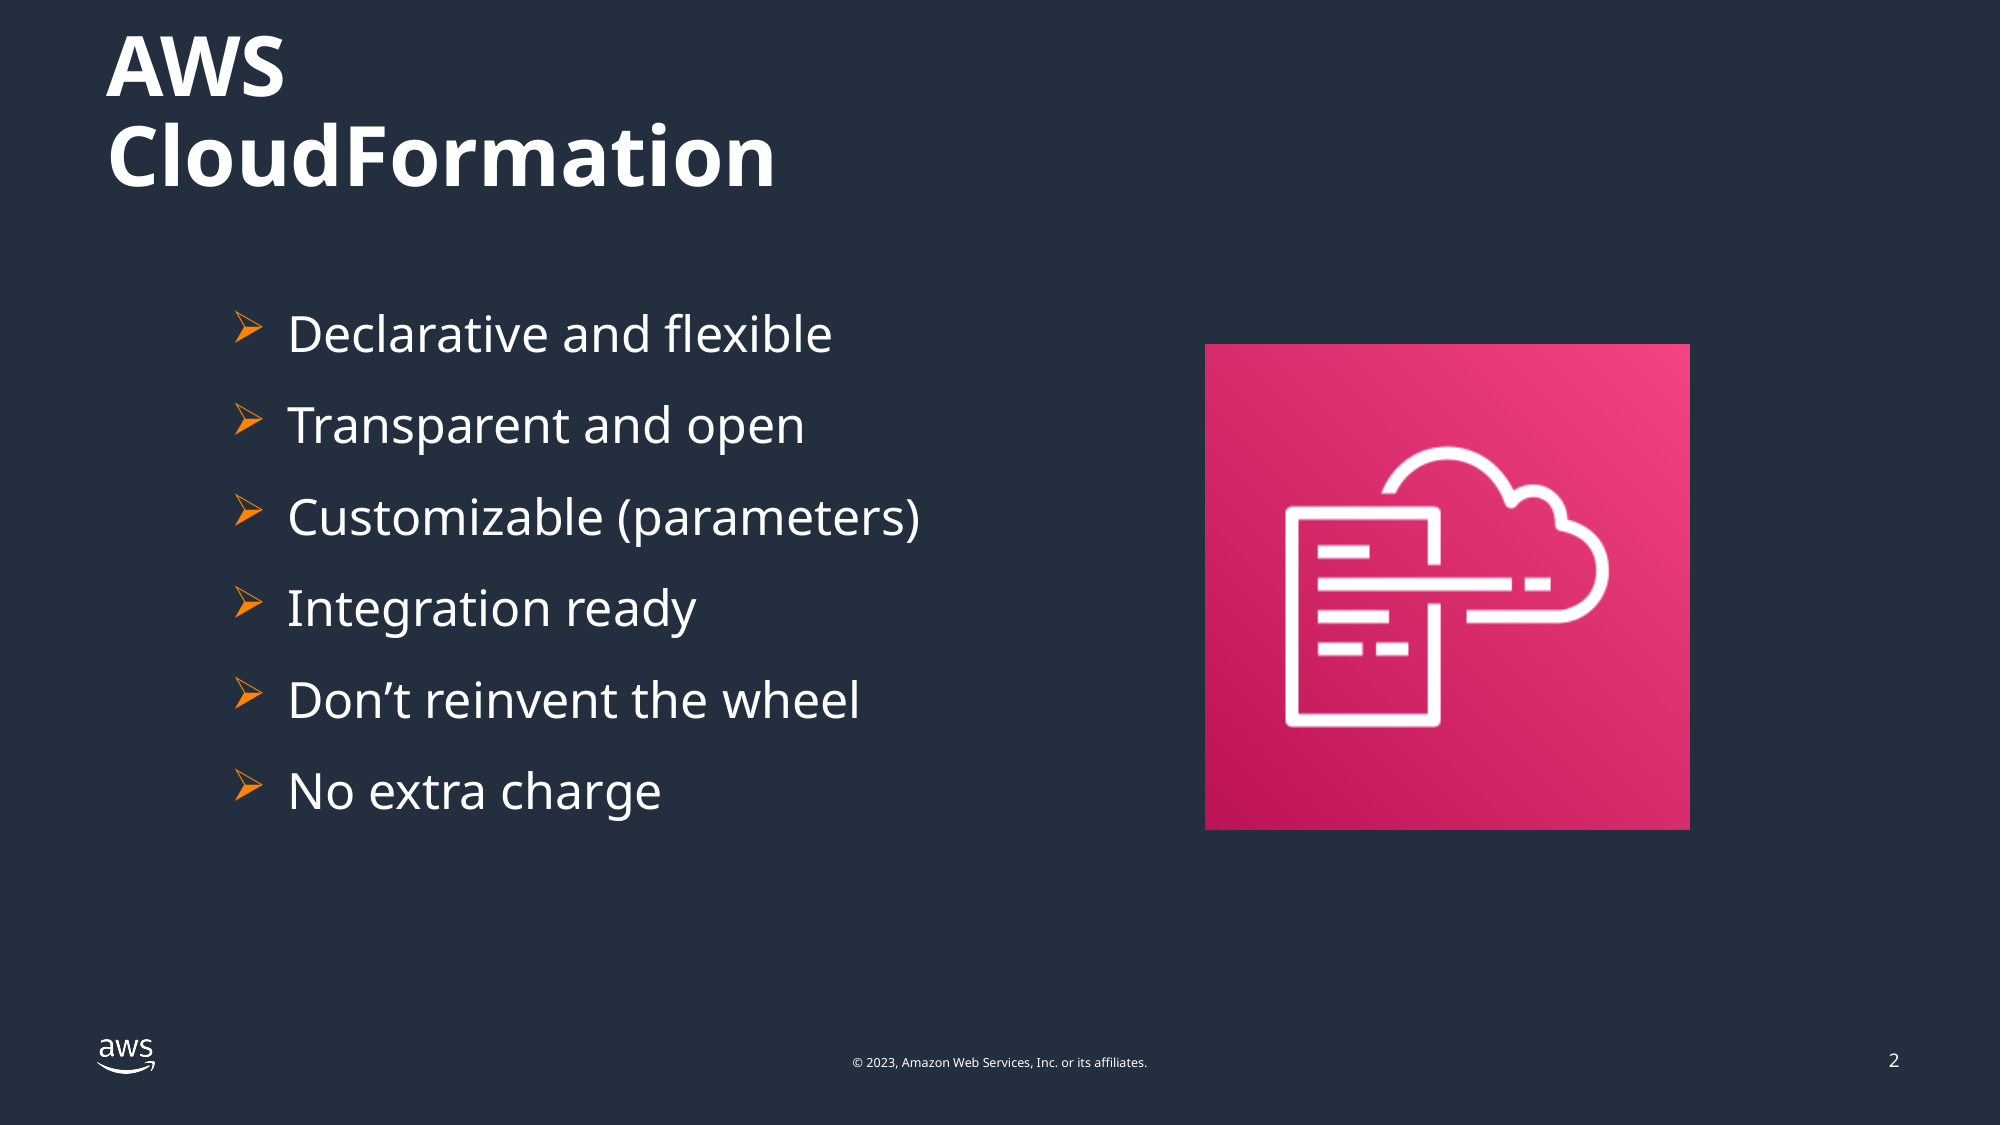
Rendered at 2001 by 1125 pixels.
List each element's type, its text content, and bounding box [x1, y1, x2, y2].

picture [1204, 344, 1690, 830]
slide_number 2 [1464, 1031, 1915, 1092]
picture [97, 1039, 155, 1074]
list Declarative and flexible Transparent and open Customizable (parameters) Integration ready Don’t reinvent the wheel No extra charge [231, 301, 1000, 815]
title AWS CloudFormation [106, 16, 980, 123]
